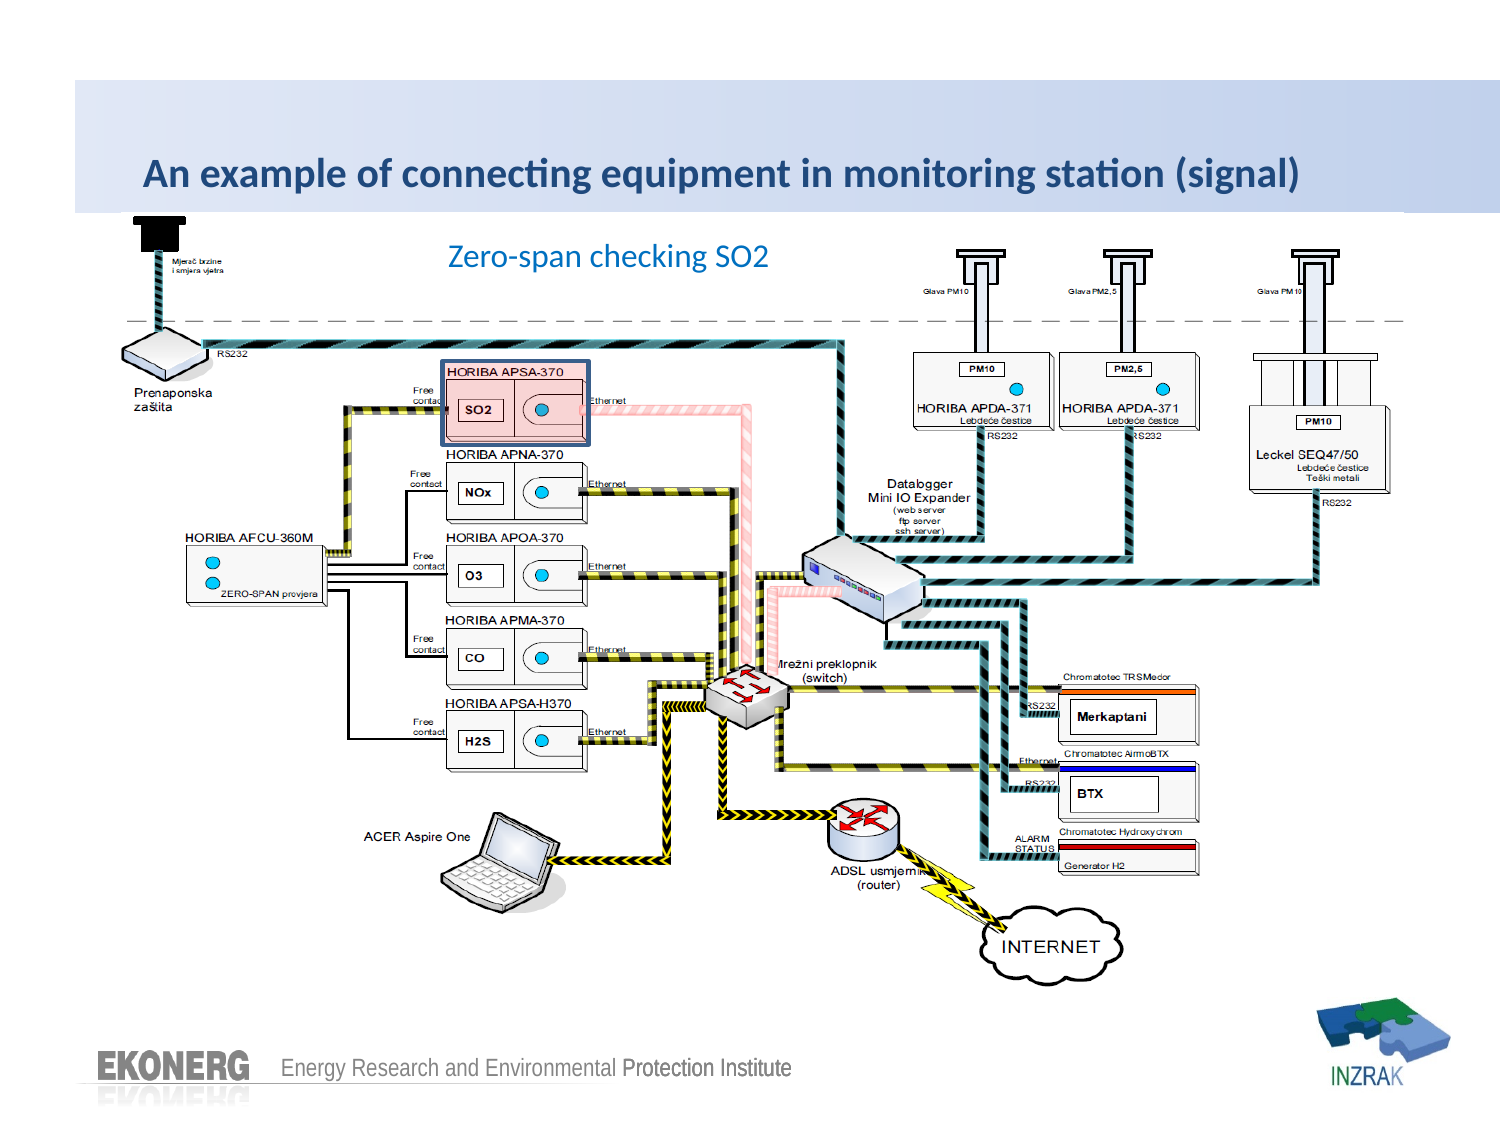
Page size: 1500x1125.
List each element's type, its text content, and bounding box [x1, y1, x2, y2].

picture [117, 212, 1404, 995]
picture [1315, 996, 1451, 1093]
title An example of connecting equipment in monitoring station (signal) [75, 80, 1500, 213]
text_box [61, 1038, 812, 1112]
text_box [72, 1043, 812, 1112]
text_box [84, 1026, 837, 1102]
